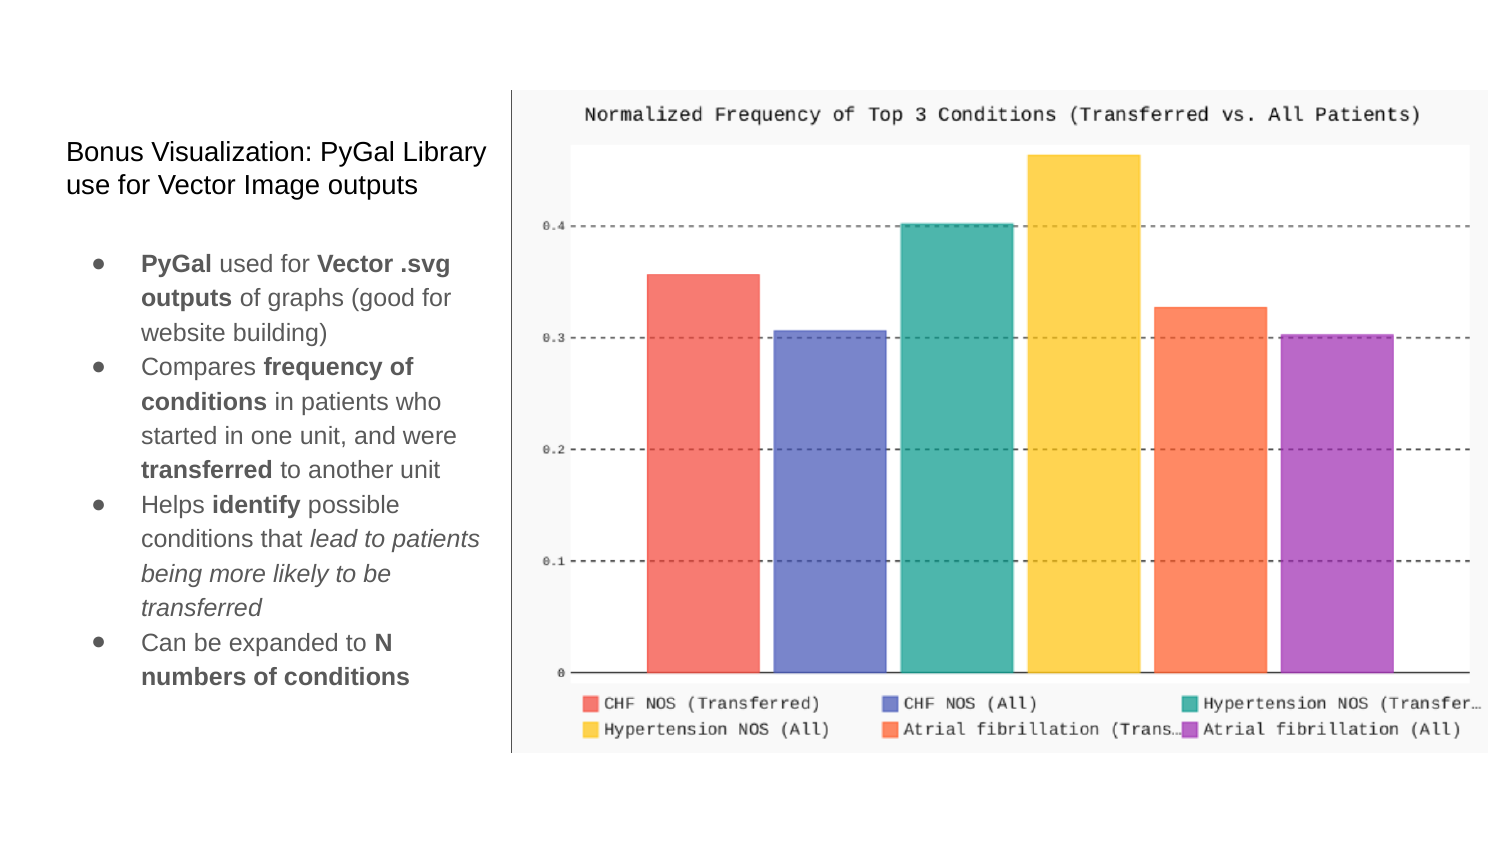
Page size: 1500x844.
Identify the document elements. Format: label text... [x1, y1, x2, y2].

title Bonus Visualization: PyGal Library use for Vector Image outputs [51, 92, 508, 216]
list PyGal used for Vector .svg outputs of graphs (good for website building) Compares frequency of conditions in patients who started in one unit, and were transferred to another unit Helps identify possible conditions that lead to patients being more likely to be transferred Can be expanded to N numbers of conditions [51, 227, 506, 750]
picture [511, 90, 1488, 754]
